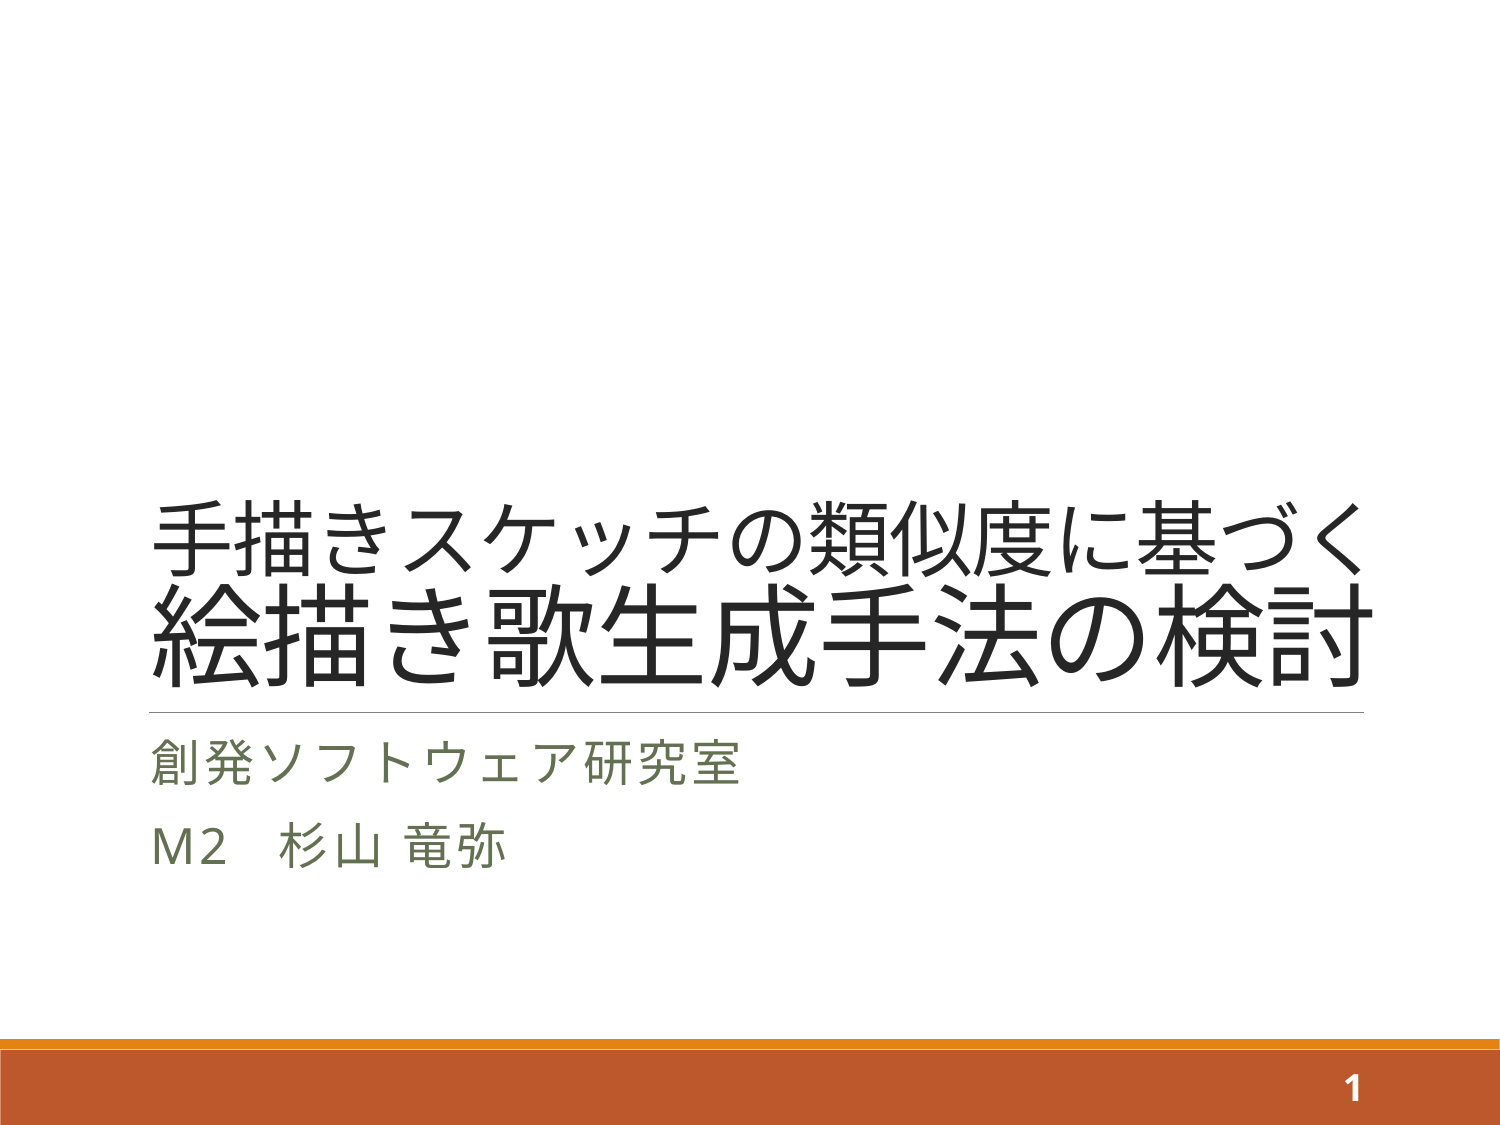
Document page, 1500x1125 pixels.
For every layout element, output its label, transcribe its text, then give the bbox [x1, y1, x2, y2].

slide_number 1 [1218, 1059, 1380, 1120]
subtitle 創発ソフトウェア研究室 M2 杉山 竜弥 [135, 730, 1373, 919]
title 手描きスケッチの類似度に基づく 絵描き歌生成手法の検討 [135, 124, 1418, 710]
